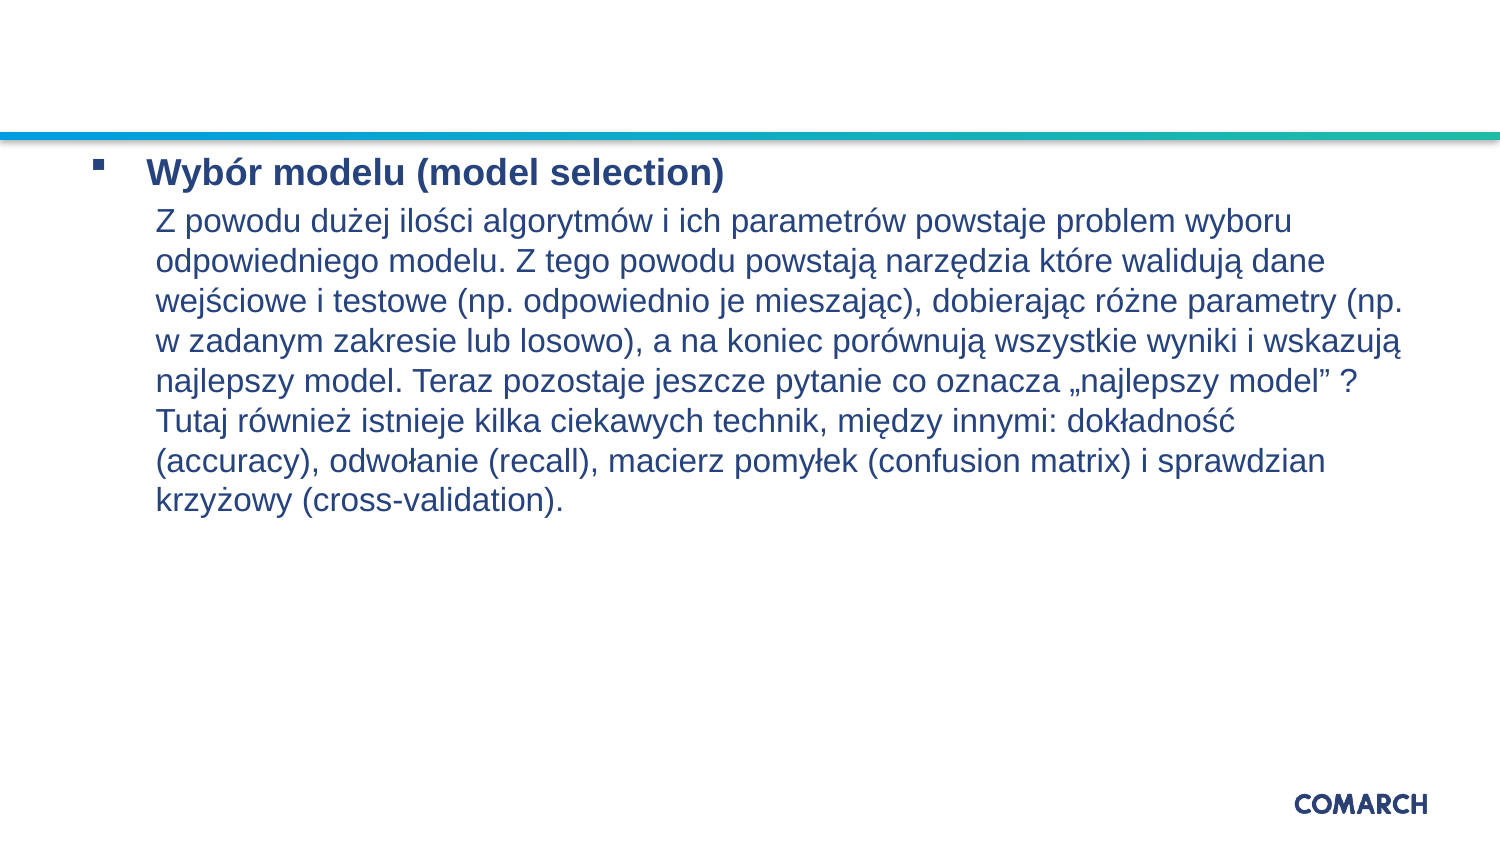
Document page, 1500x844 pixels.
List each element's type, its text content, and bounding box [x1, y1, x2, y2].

list Wybór modelu (model selection) Z powodu dużej ilości algorytmów i ich parametrów powstaje problem wyboru odpowiedniego modelu. Z tego powodu powstają narzędzia które walidują dane wejściowe i testowe (np. odpowiednio je mieszając), dobierając różne parametry (np. w zadanym zakresie lub losowo), a na koniec porównują wszystkie wyniki i wskazują najlepszy model. Teraz pozostaje jeszcze pytanie co oznacza „najlepszy model” ? Tutaj również istnieje kilka ciekawych technik, między innymi: dokładność (accuracy), odwołanie (recall), macierz pomyłek (confusion matrix) i sprawdzian krzyżowy (cross-validation). [75, 140, 1427, 782]
picture [1294, 793, 1427, 814]
